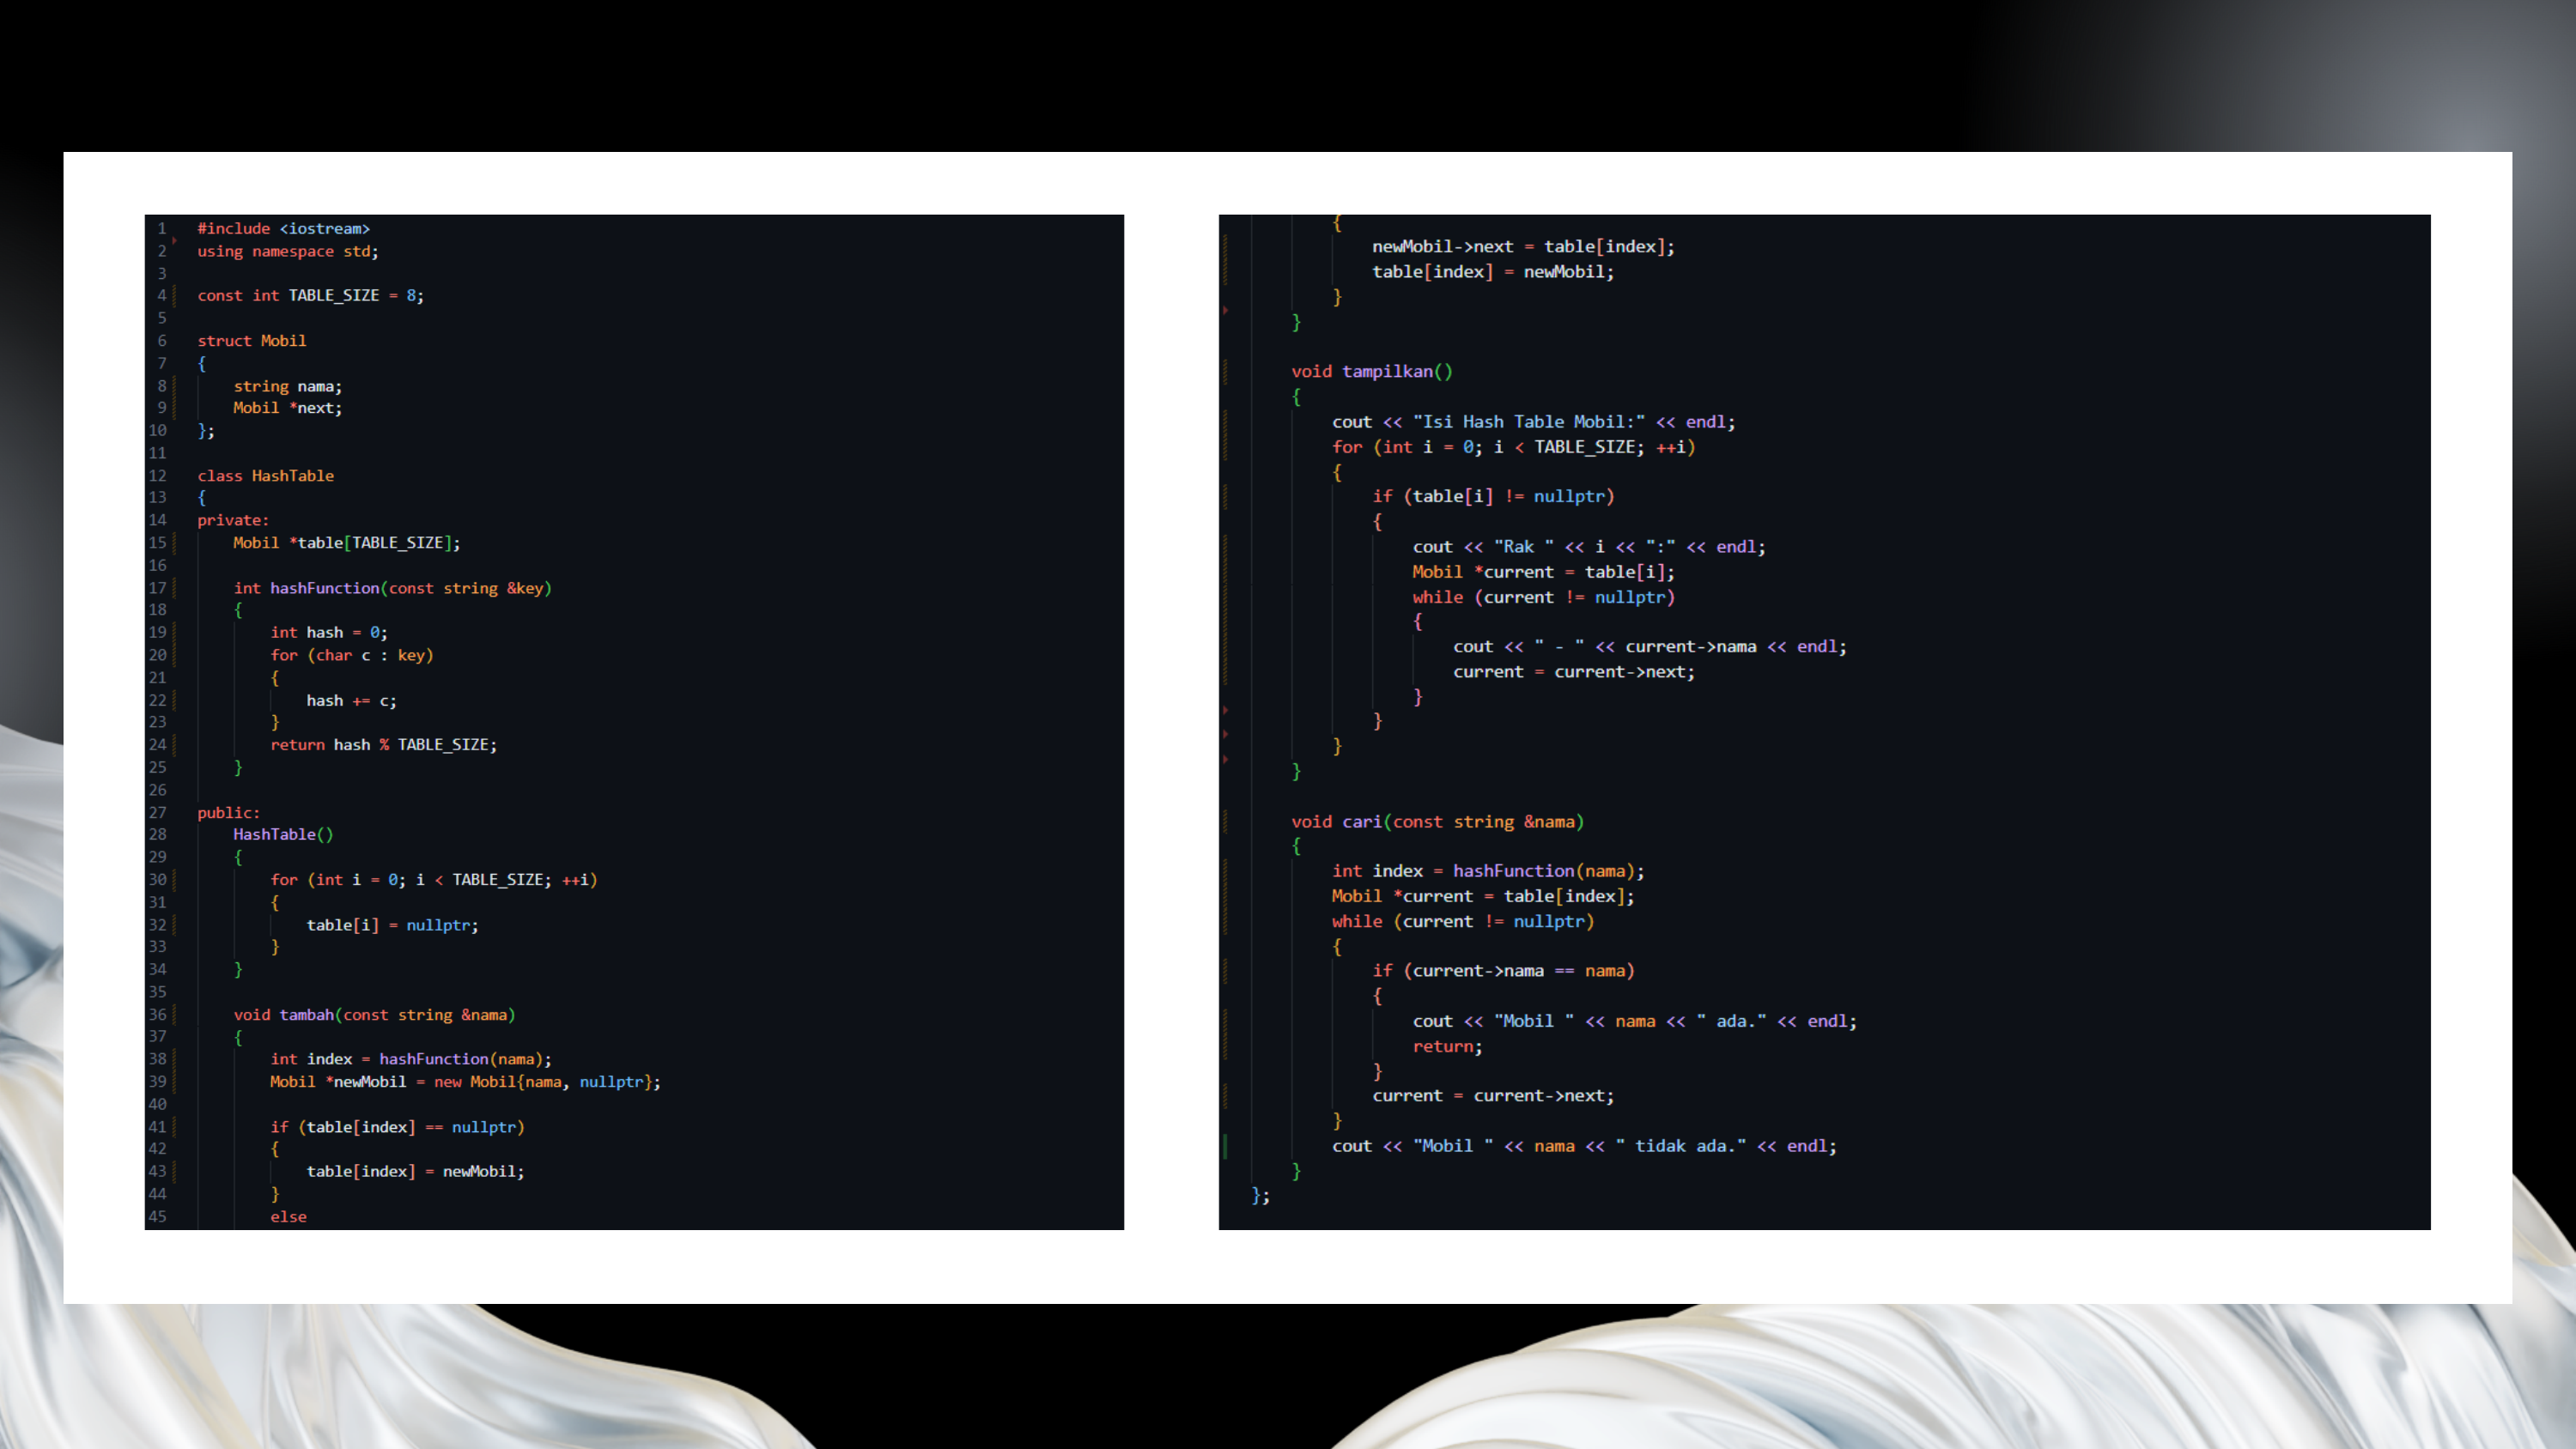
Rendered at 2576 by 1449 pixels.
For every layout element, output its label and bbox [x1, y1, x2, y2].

text_box [0, 724, 2576, 1449]
text_box [0, 111, 346, 1141]
text_box [1955, 0, 2576, 667]
text_box [63, 151, 2513, 1304]
